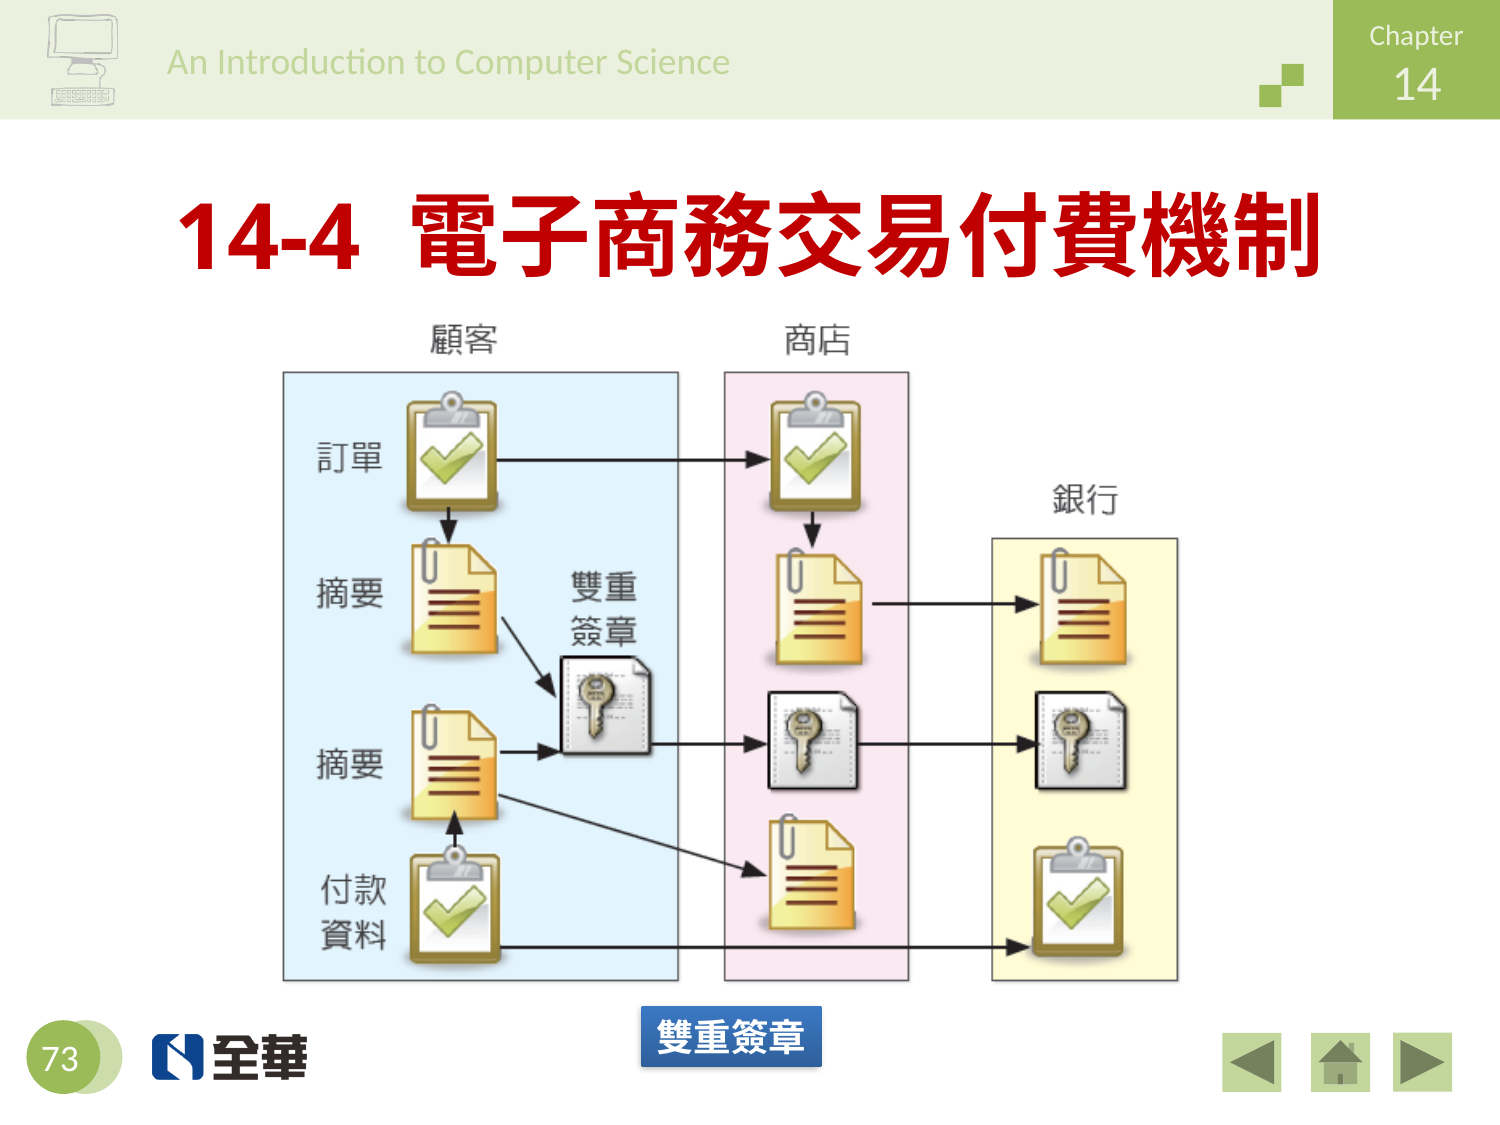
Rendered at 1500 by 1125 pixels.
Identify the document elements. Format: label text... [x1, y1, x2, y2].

text_box 雙重簽章 [641, 1018, 822, 1067]
picture [47, 14, 118, 106]
picture [152, 1034, 307, 1080]
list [232, 296, 1231, 1009]
title 14-4 電子商務交易付費機制 [75, 138, 1425, 327]
